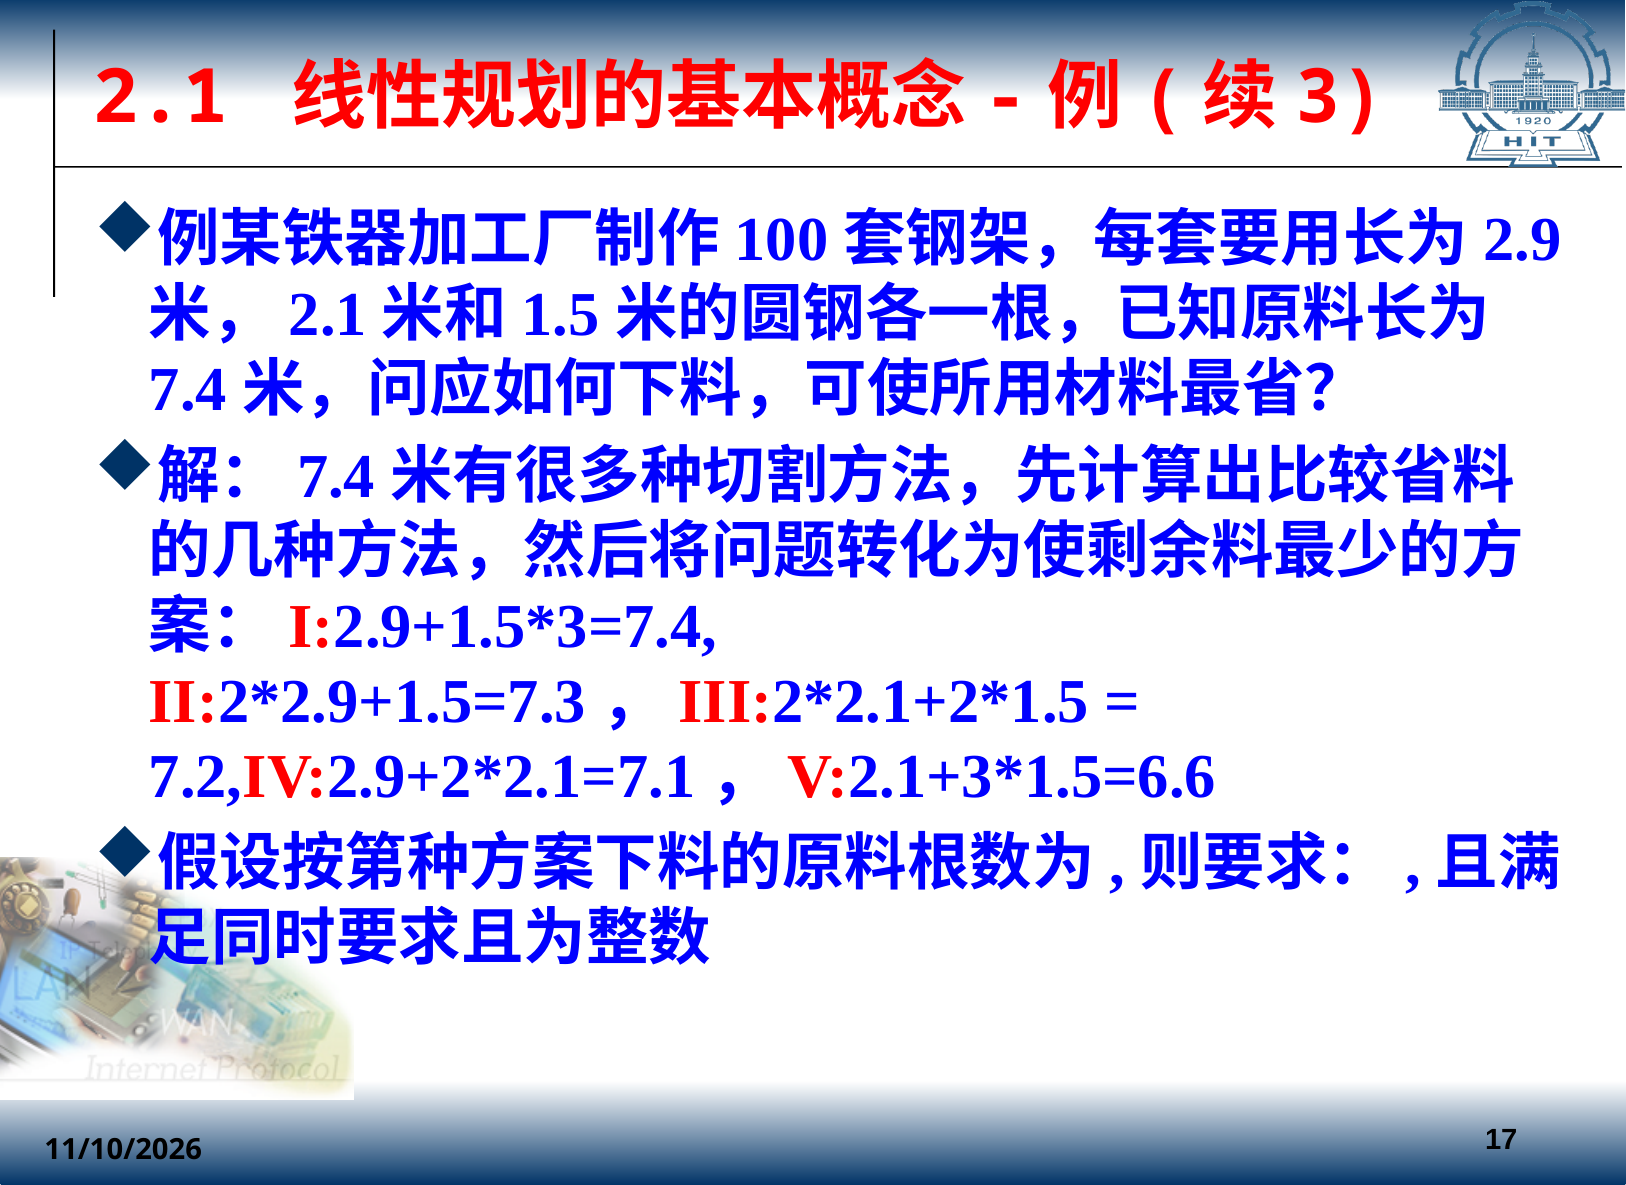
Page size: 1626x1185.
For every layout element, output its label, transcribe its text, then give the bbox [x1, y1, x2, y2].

picture [0, 857, 354, 1100]
picture [317, 862, 329, 873]
title 2.1 线性规划的基本概念-例(续3) [78, 29, 1498, 155]
picture [1438, 1, 1626, 167]
